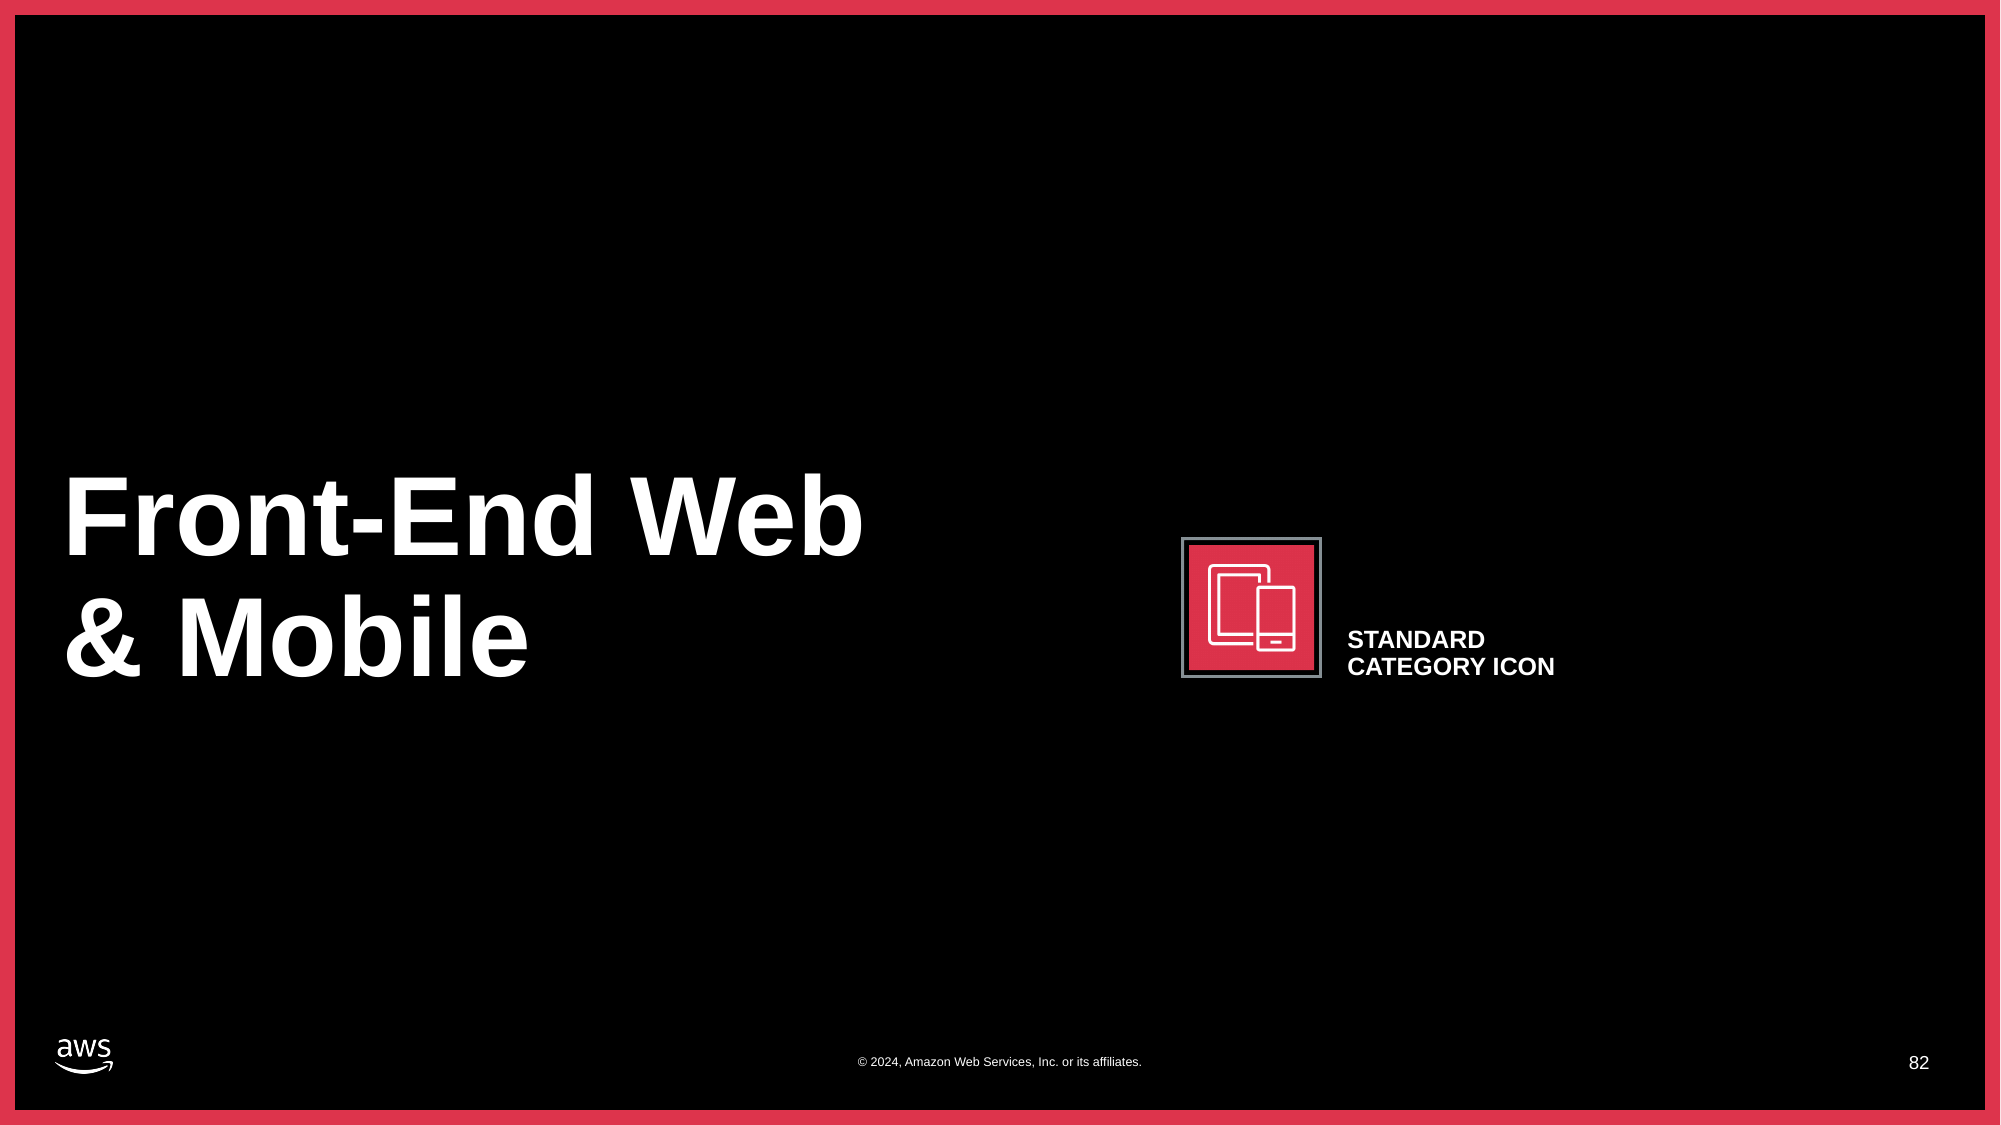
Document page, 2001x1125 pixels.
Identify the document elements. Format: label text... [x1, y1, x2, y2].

picture [55, 1039, 113, 1074]
slide_number 82 [1494, 1031, 1945, 1092]
picture [1181, 537, 1322, 678]
title Front-End Web & Mobile [47, 339, 1393, 709]
text_box STANDARD CATEGORY ICON [1332, 541, 1780, 689]
footer © 2024, Amazon Web Services, Inc. or its affiliates. [662, 1031, 1338, 1092]
